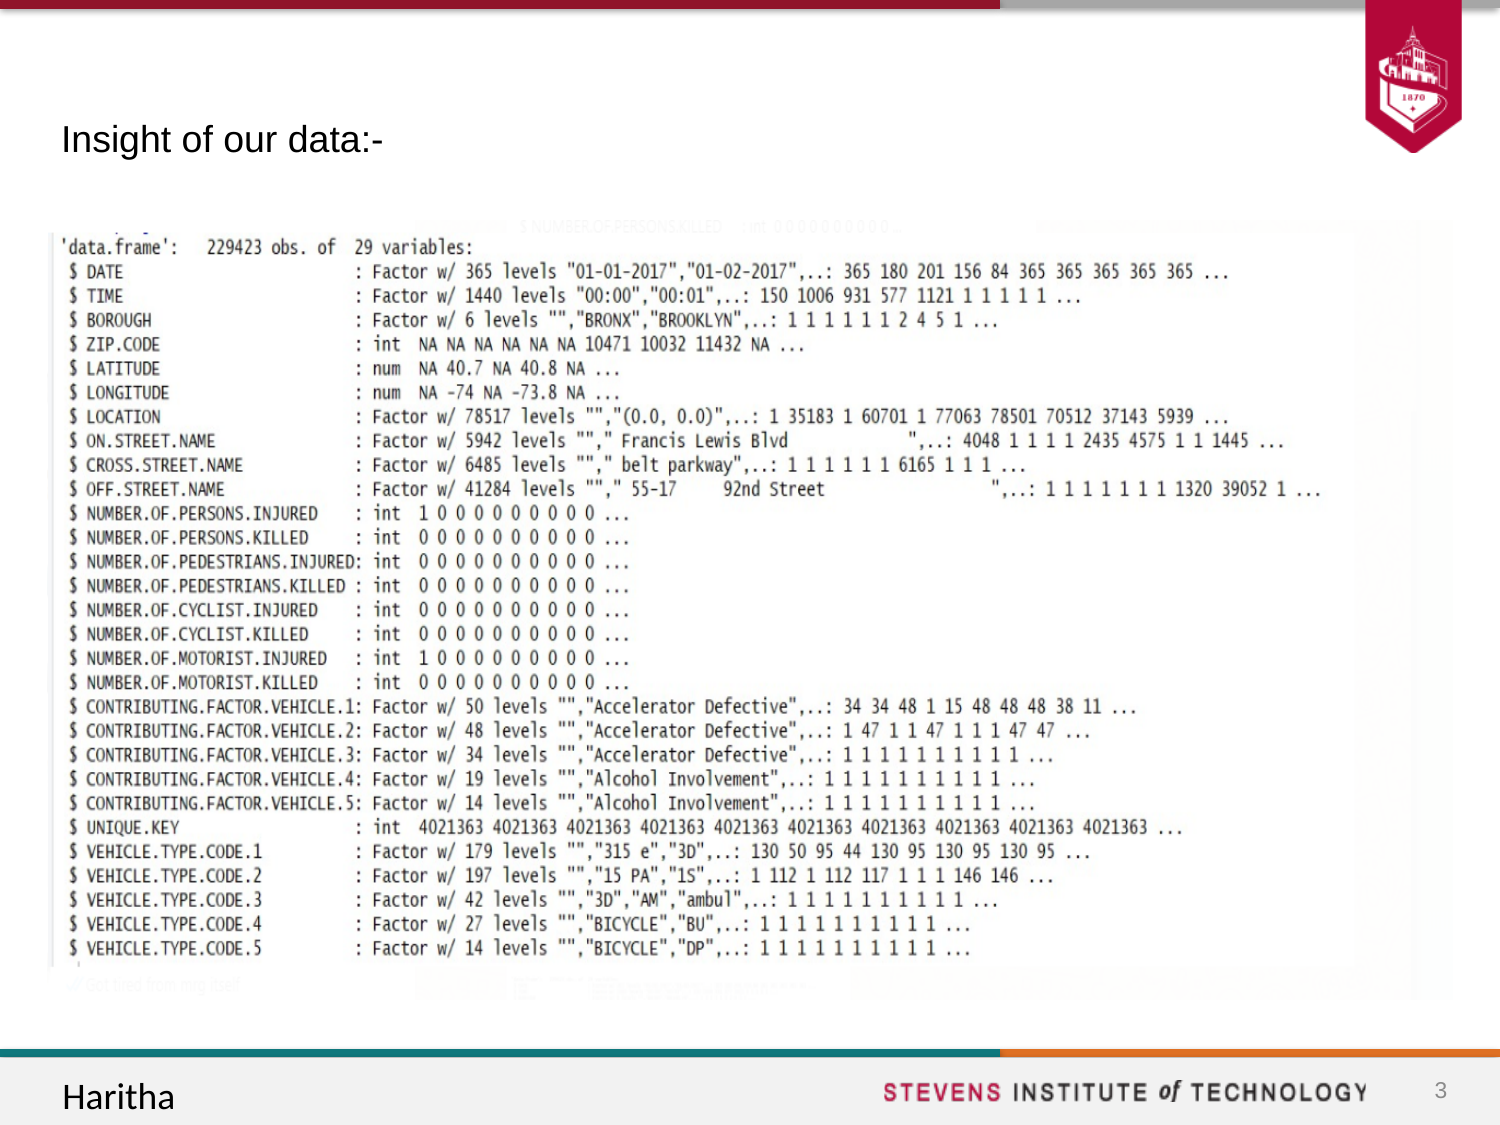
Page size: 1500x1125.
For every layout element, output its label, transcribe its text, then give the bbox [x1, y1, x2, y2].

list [47, 219, 1453, 1000]
slide_number 3 [1401, 1059, 1481, 1120]
list Insight of our data:- [46, 107, 1472, 175]
text_box Haritha [47, 1064, 227, 1125]
